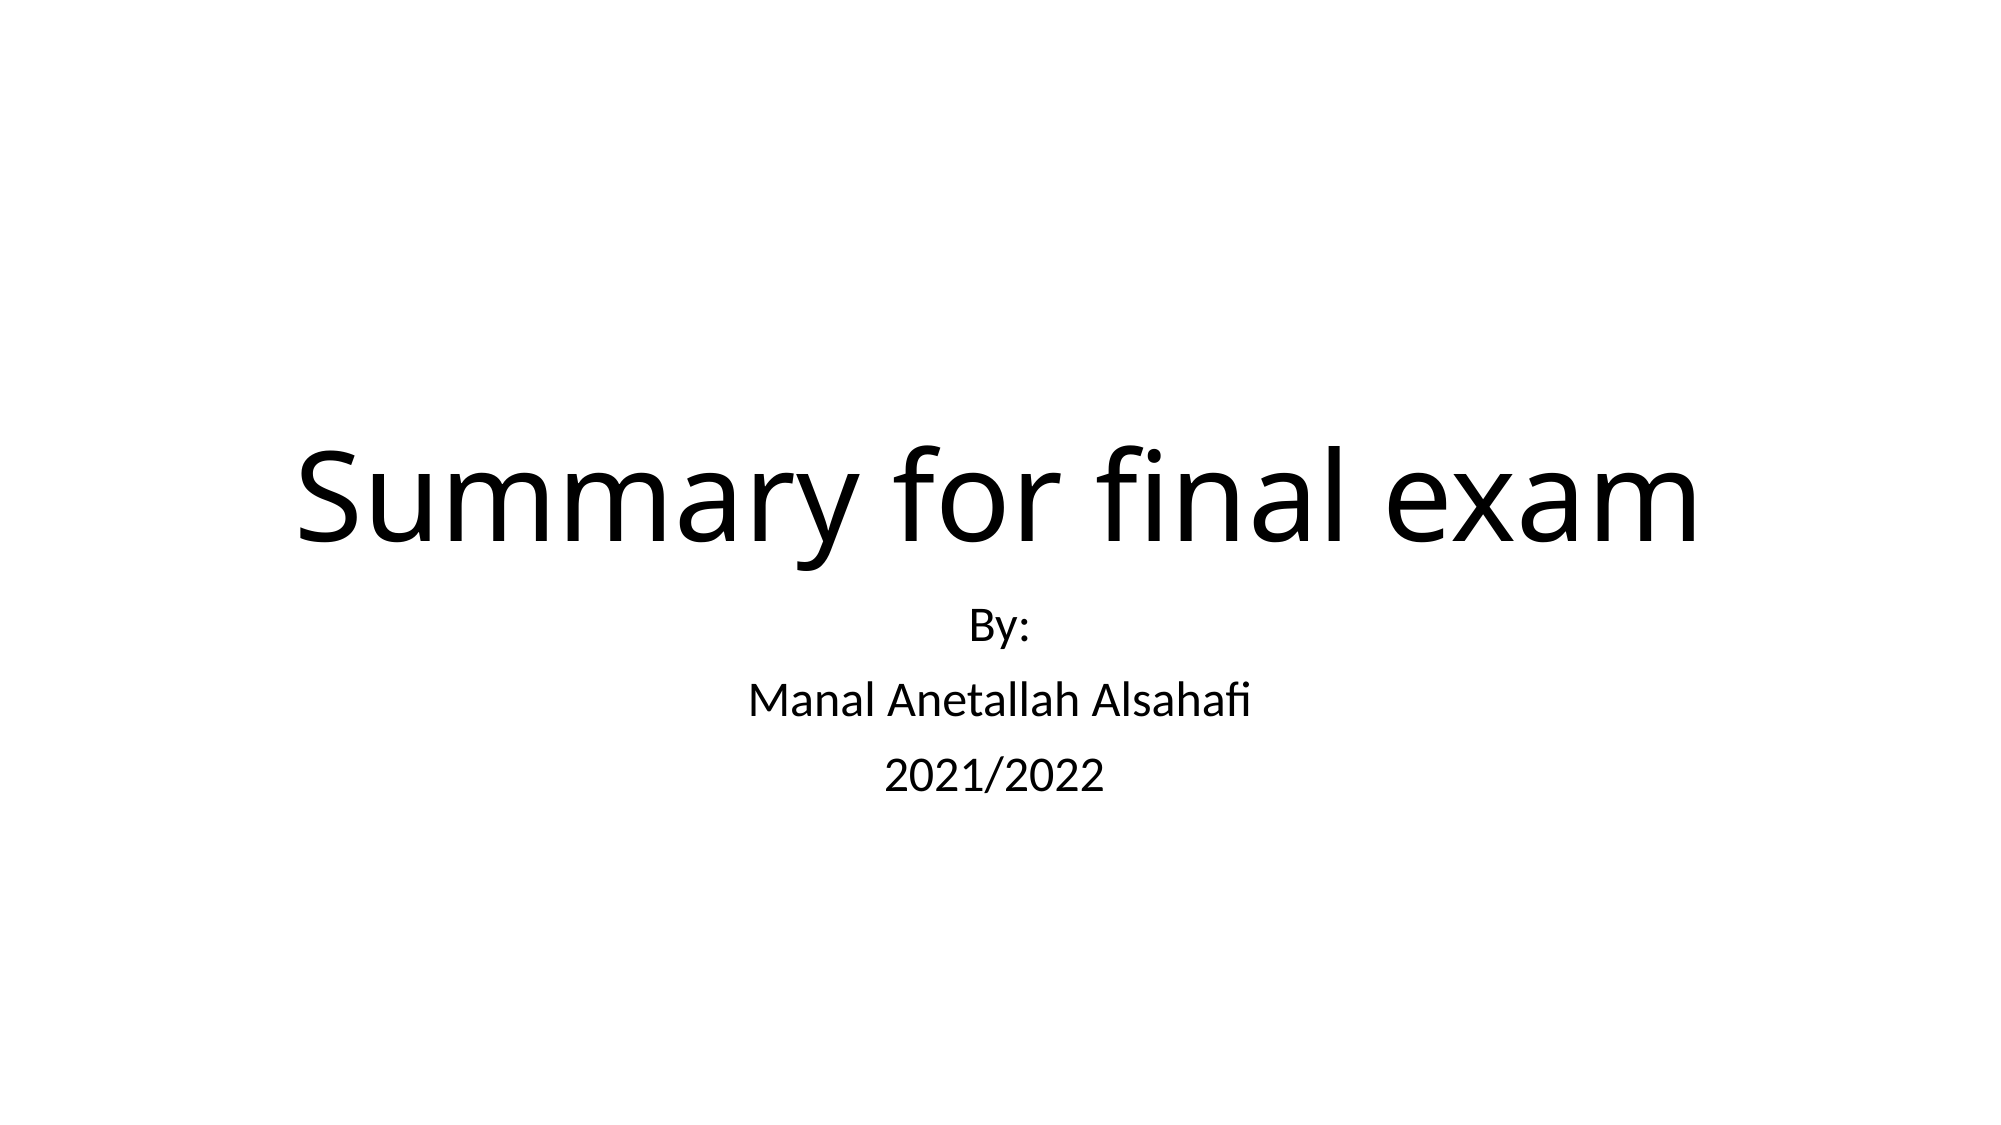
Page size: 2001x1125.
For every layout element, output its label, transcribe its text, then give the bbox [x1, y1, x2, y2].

title Summary for final exam [249, 184, 1750, 576]
subtitle By: Manal Anetallah Alsahafi 2021/2022 [249, 590, 1750, 863]
